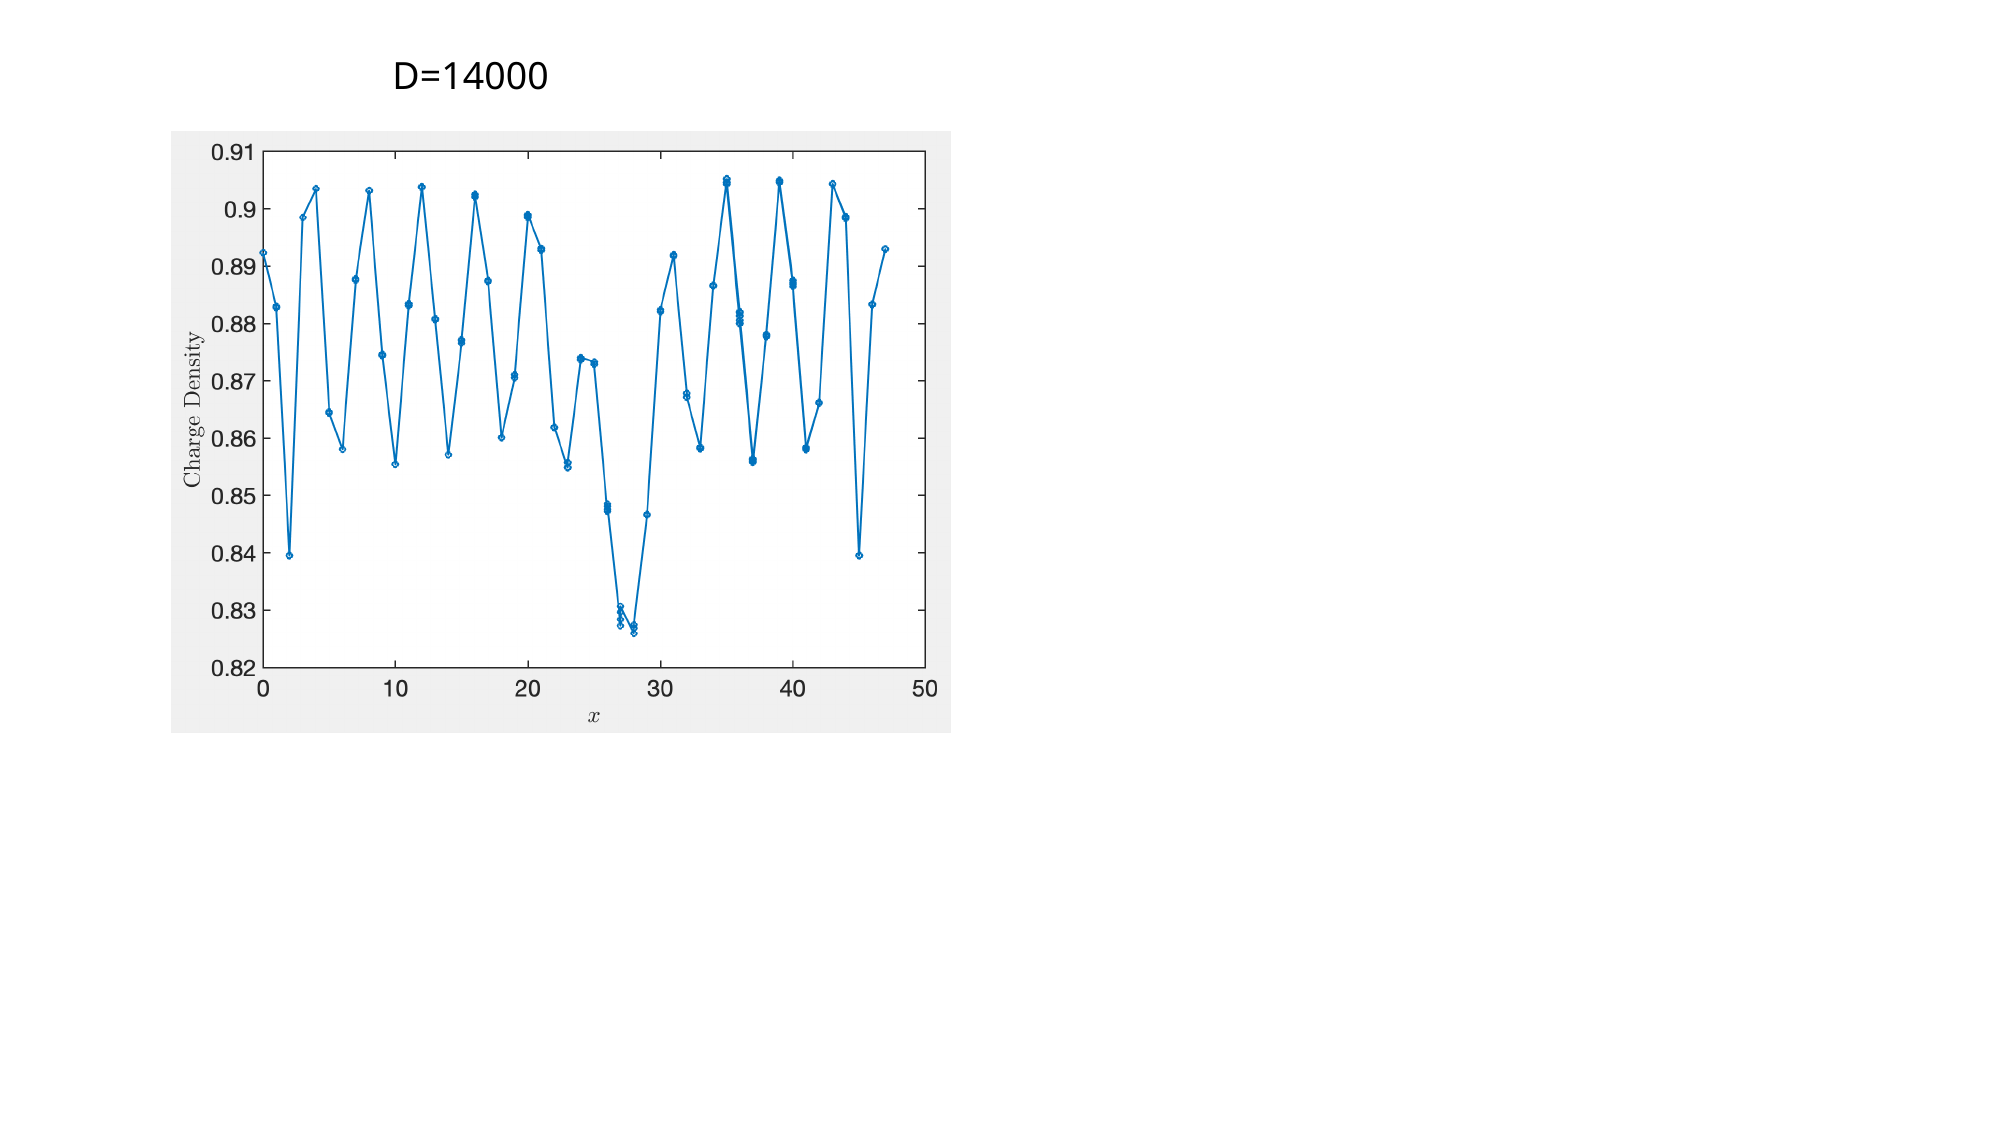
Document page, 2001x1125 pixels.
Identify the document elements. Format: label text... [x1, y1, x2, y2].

picture [171, 131, 951, 733]
text_box D=14000 [377, 44, 852, 105]
